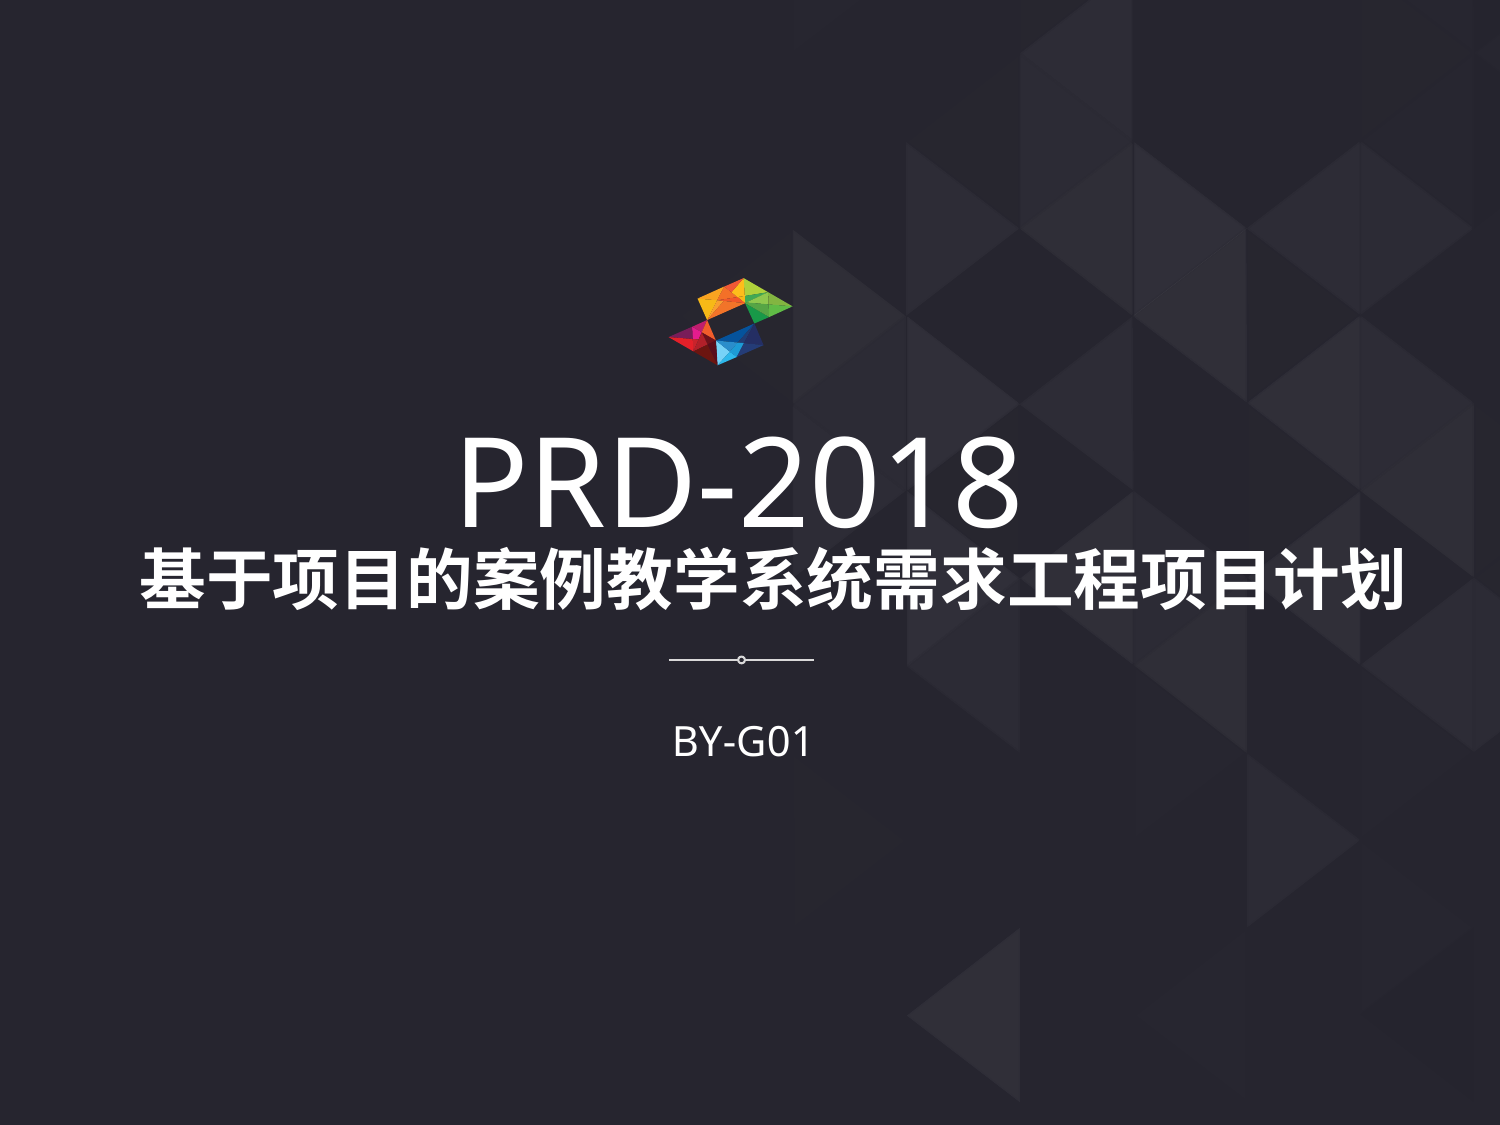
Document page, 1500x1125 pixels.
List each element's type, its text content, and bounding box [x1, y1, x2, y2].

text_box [684, 277, 777, 366]
text_box BY-G01 [657, 707, 830, 773]
text_box PRD-2018 [438, 395, 1039, 530]
text_box 基于项目的案例教学系统需求工程项目计划 [124, 530, 1423, 625]
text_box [668, 656, 815, 664]
